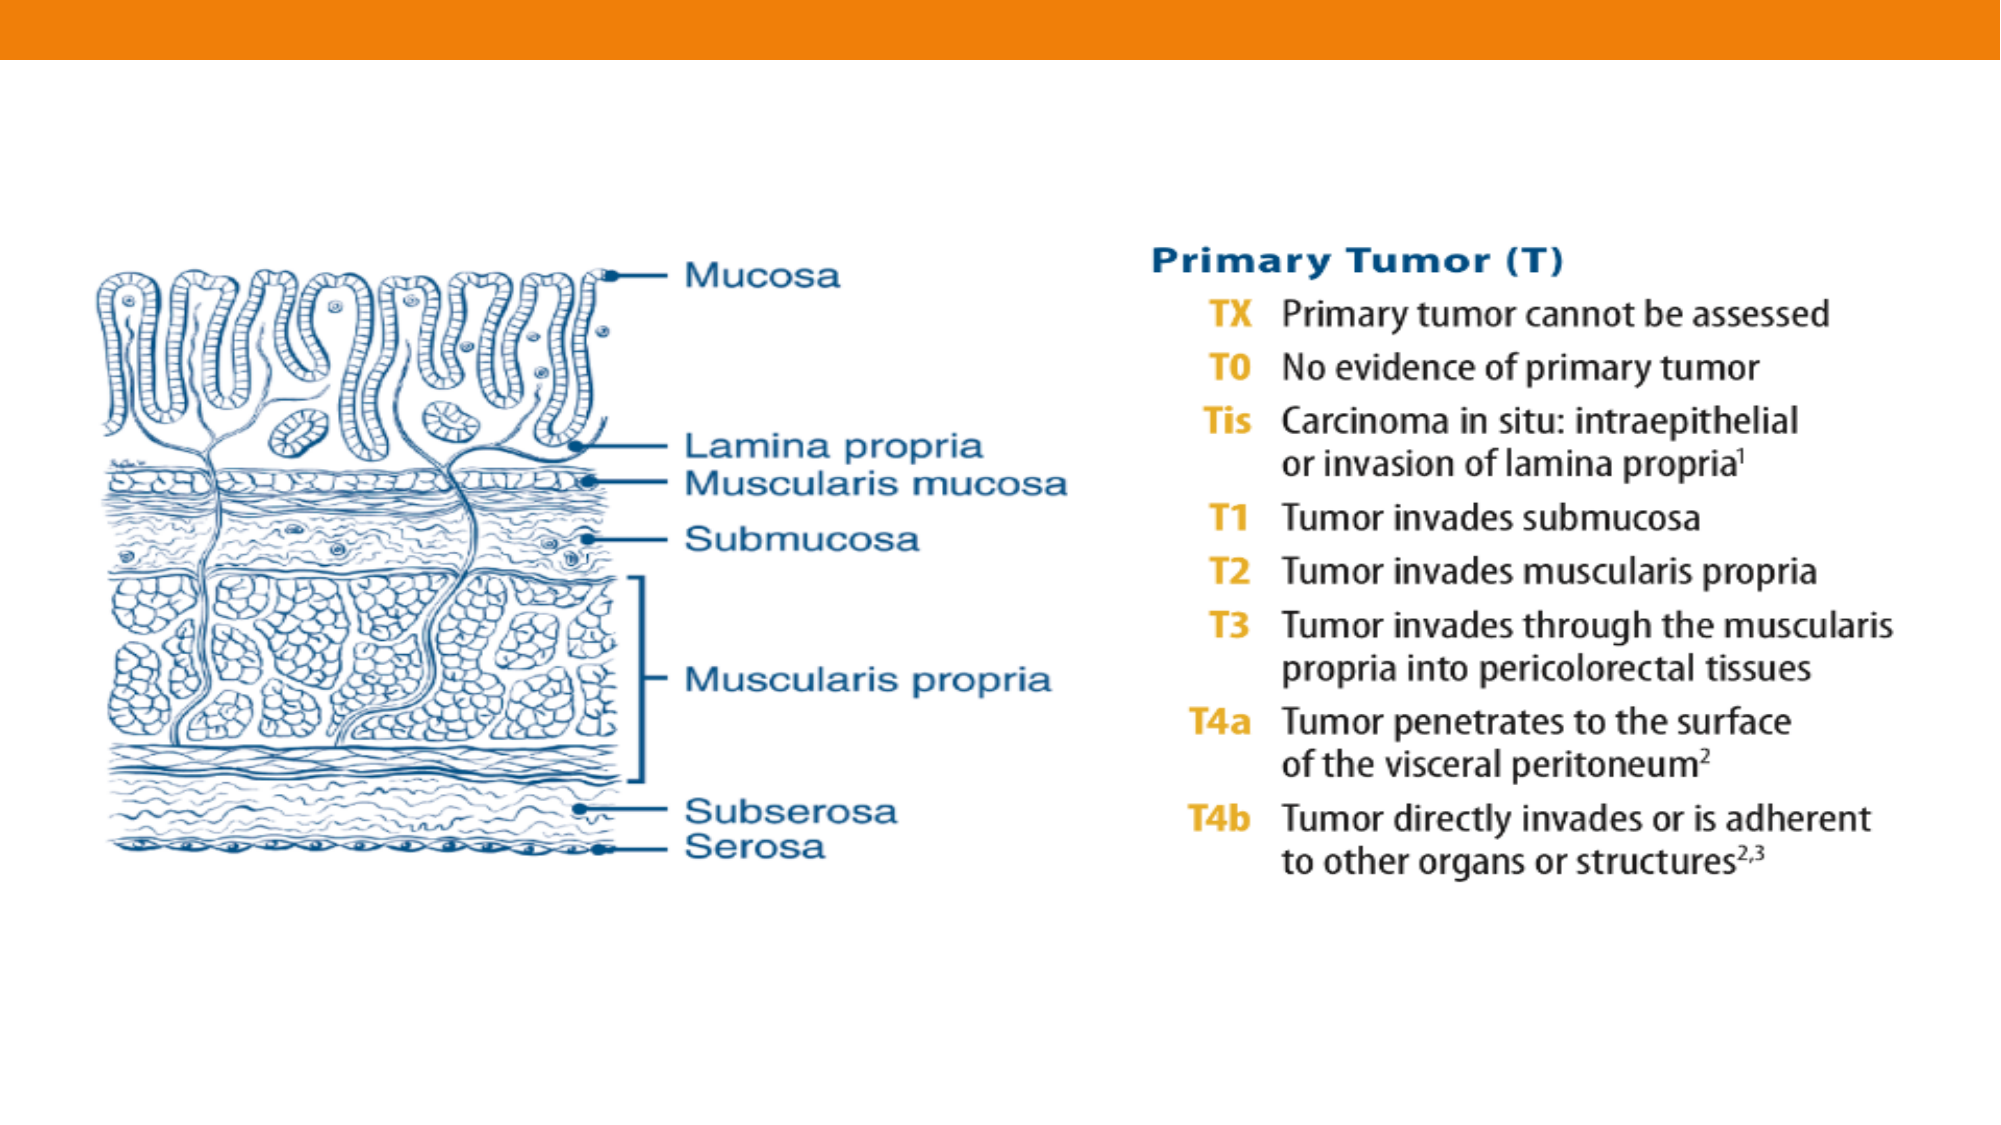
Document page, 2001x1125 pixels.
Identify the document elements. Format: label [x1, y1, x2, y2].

picture [1144, 205, 1917, 920]
picture [83, 232, 1093, 887]
